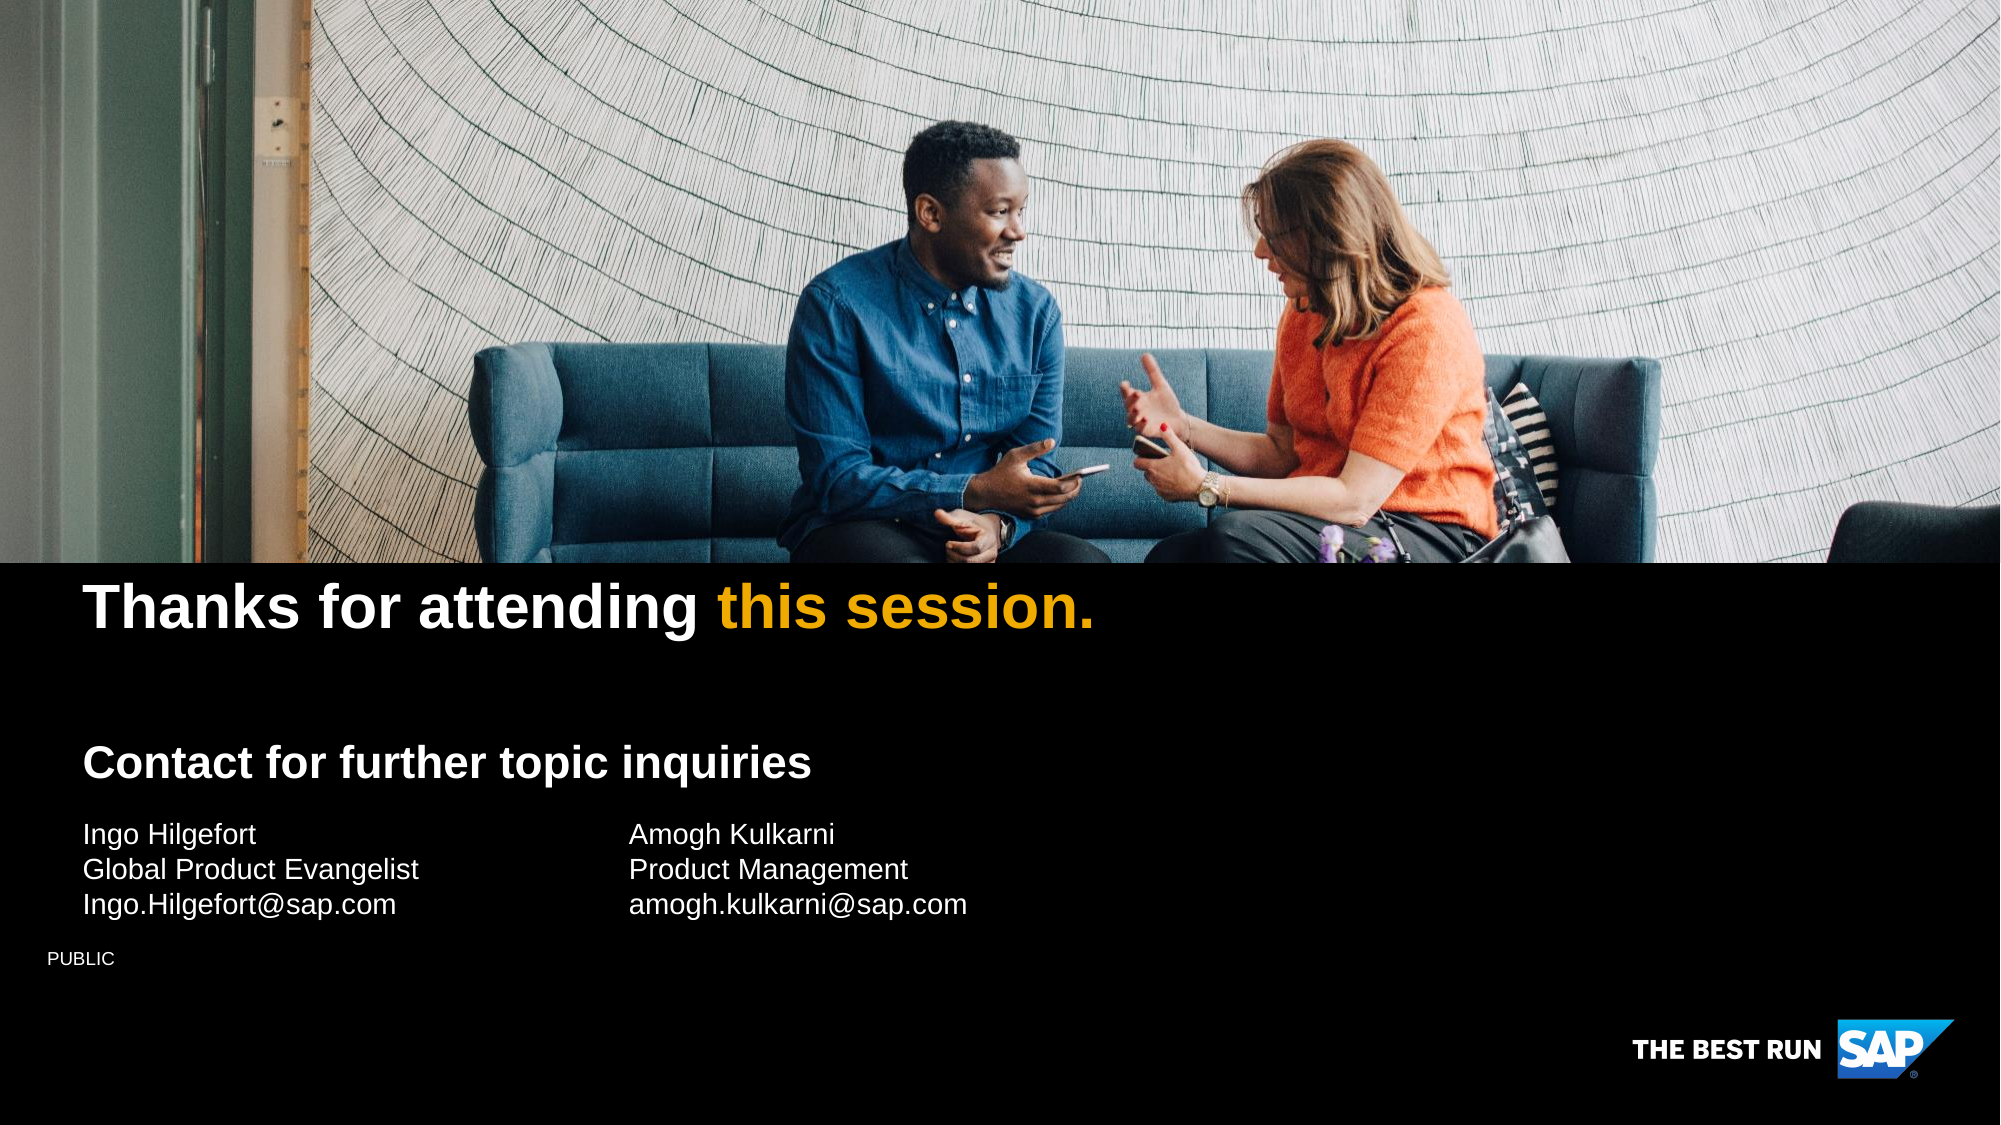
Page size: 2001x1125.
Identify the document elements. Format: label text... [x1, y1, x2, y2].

picture [1632, 1019, 1955, 1079]
subtitle Ingo Hilgefort Global Product Evangelist Ingo.Hilgefort@sap.com [82, 815, 628, 945]
text_box Amogh Kulkarni Product Management amogh.kulkarni@sap.com [628, 815, 1181, 946]
text_box Contact for further topic inquiries [82, 732, 816, 788]
picture [0, 0, 2001, 563]
text_box Thanks for attending this session. [82, 575, 1176, 642]
